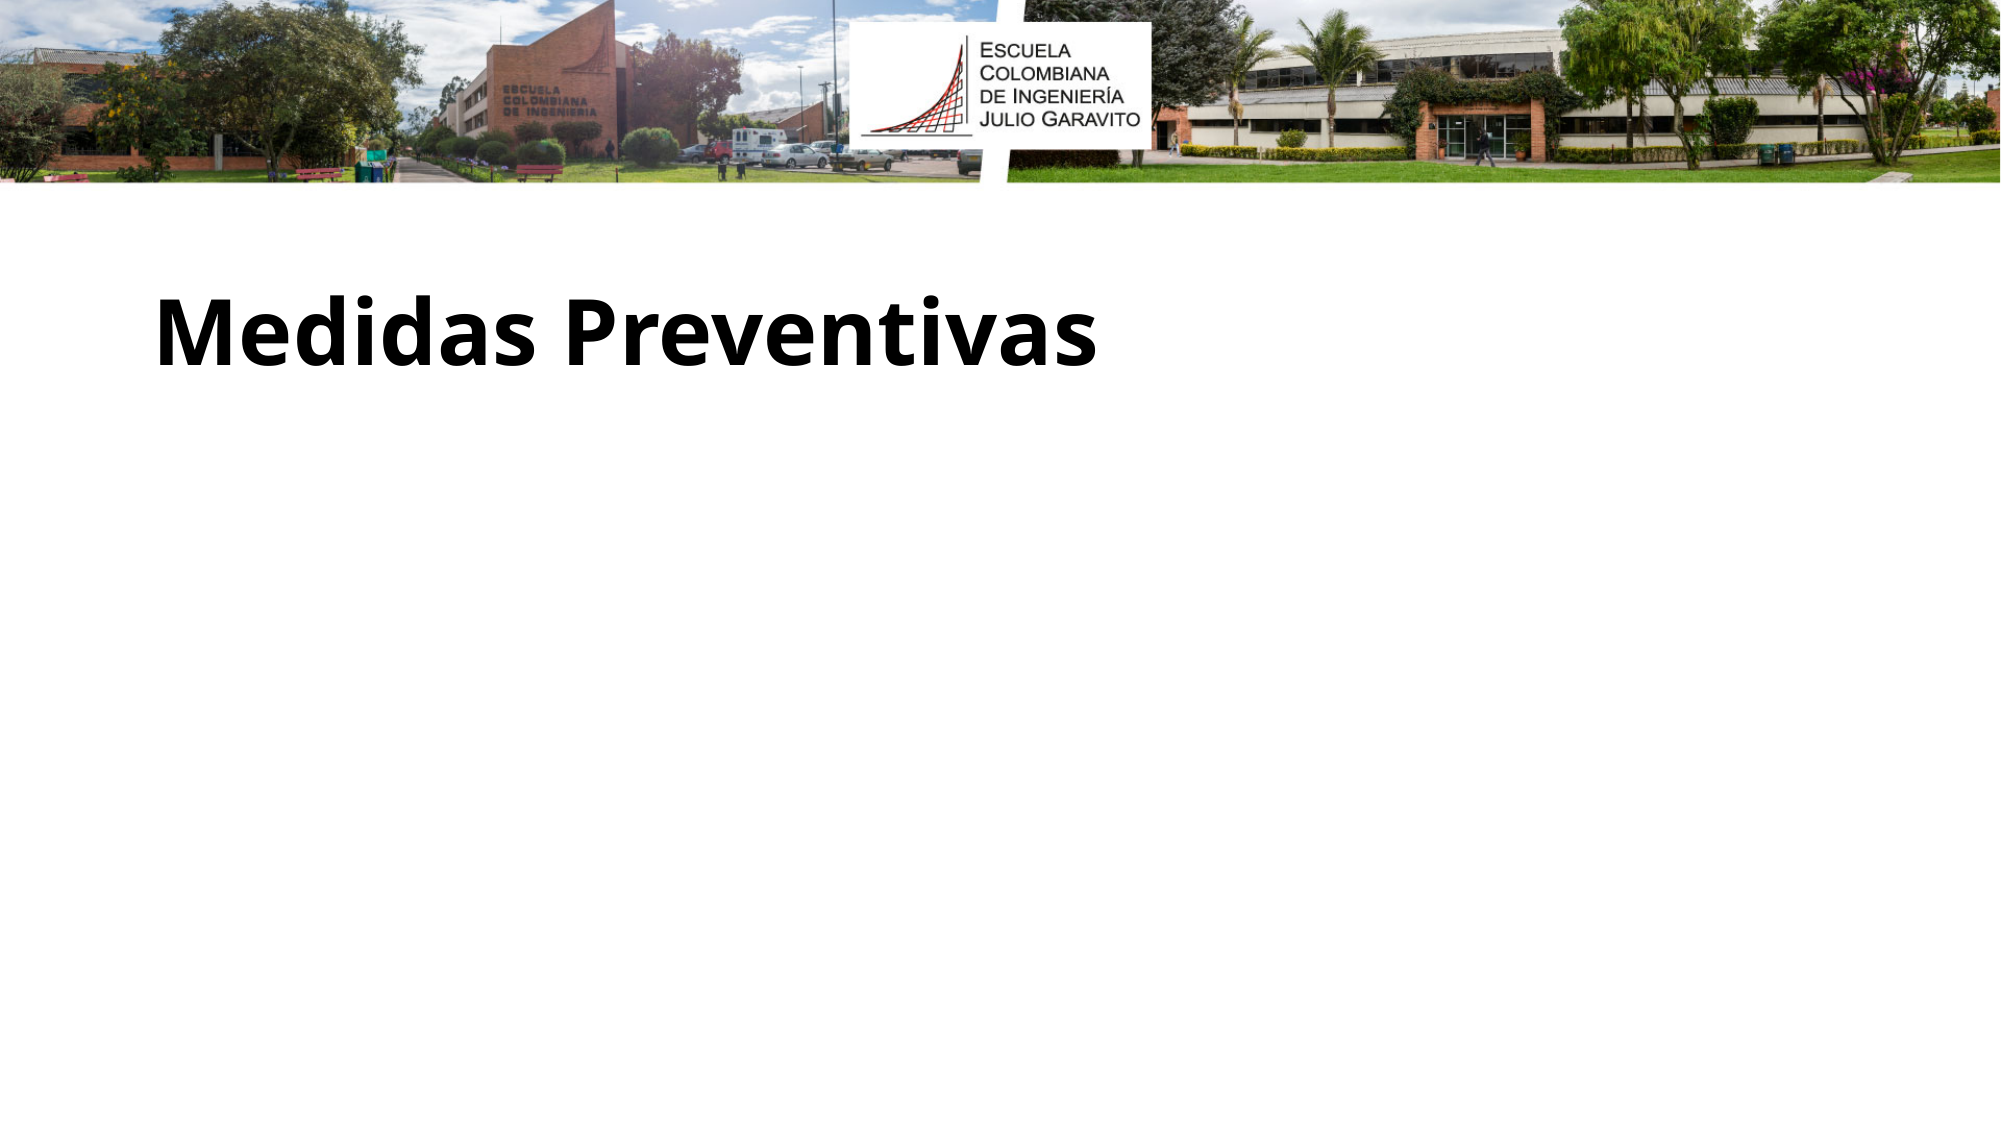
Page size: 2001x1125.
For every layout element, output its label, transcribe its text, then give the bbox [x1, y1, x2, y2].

picture [0, 0, 2001, 1125]
title Medidas Preventivas [137, 226, 1863, 445]
